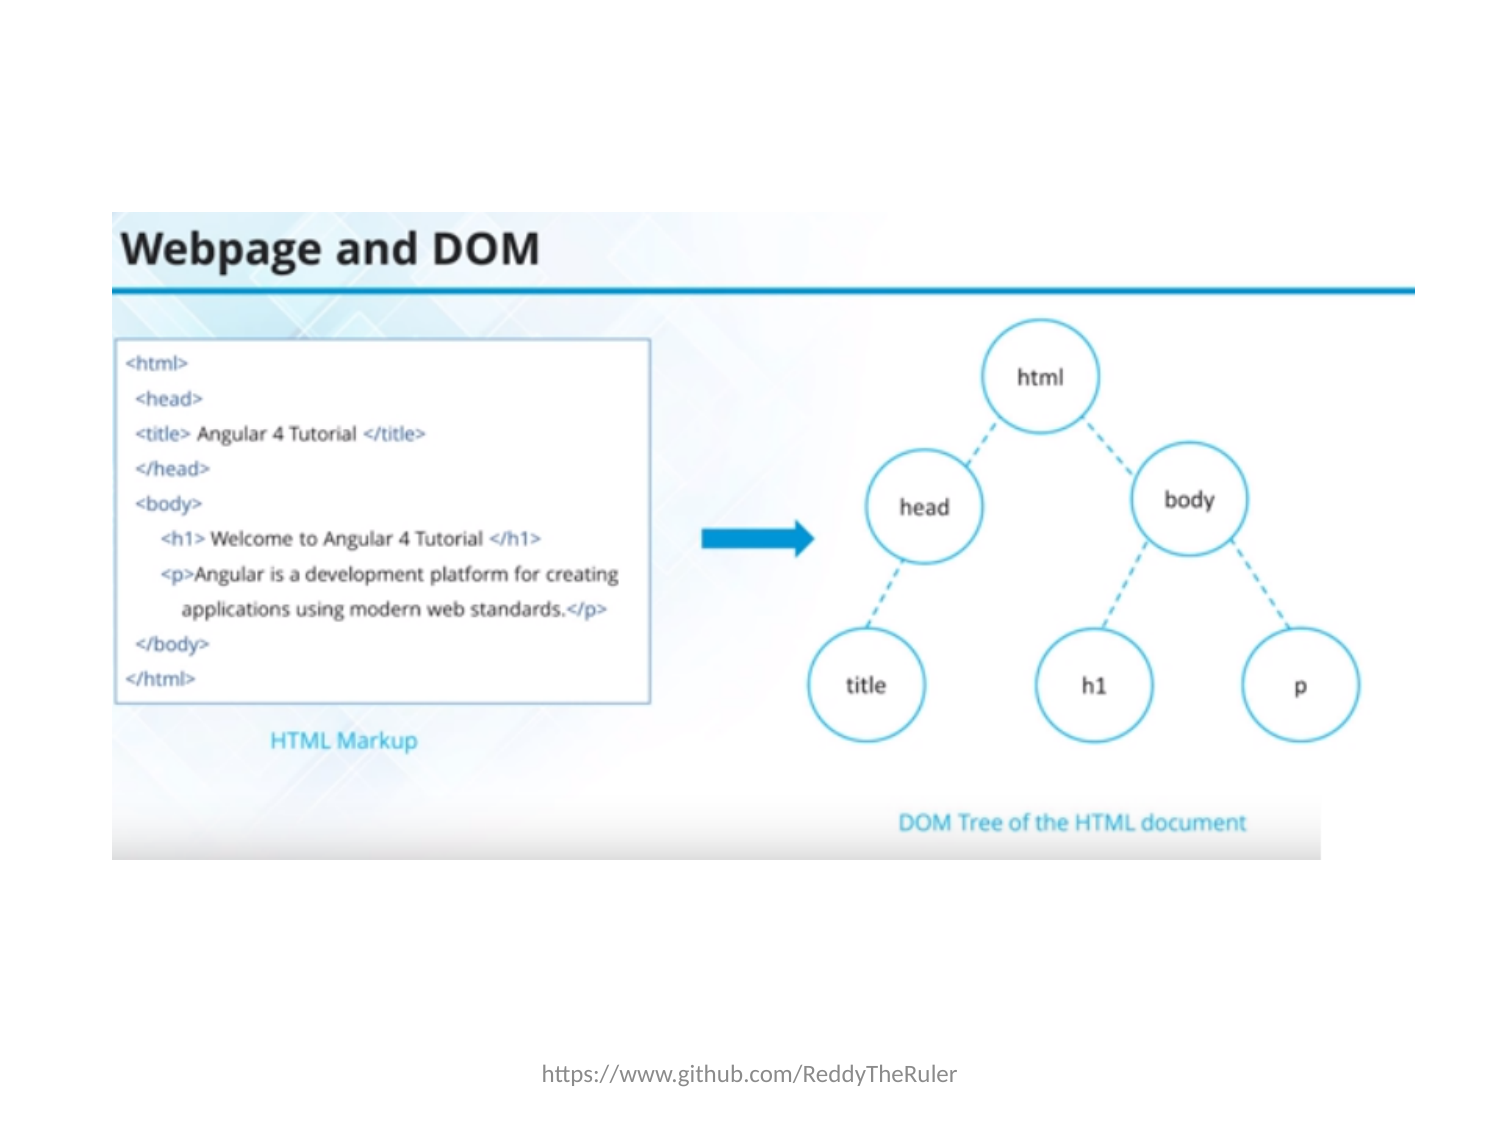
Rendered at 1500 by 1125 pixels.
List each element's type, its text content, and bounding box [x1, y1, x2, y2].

picture [112, 212, 1415, 289]
footer https://www.github.com/ReddyTheRuler [512, 1042, 988, 1103]
picture [112, 293, 1415, 860]
